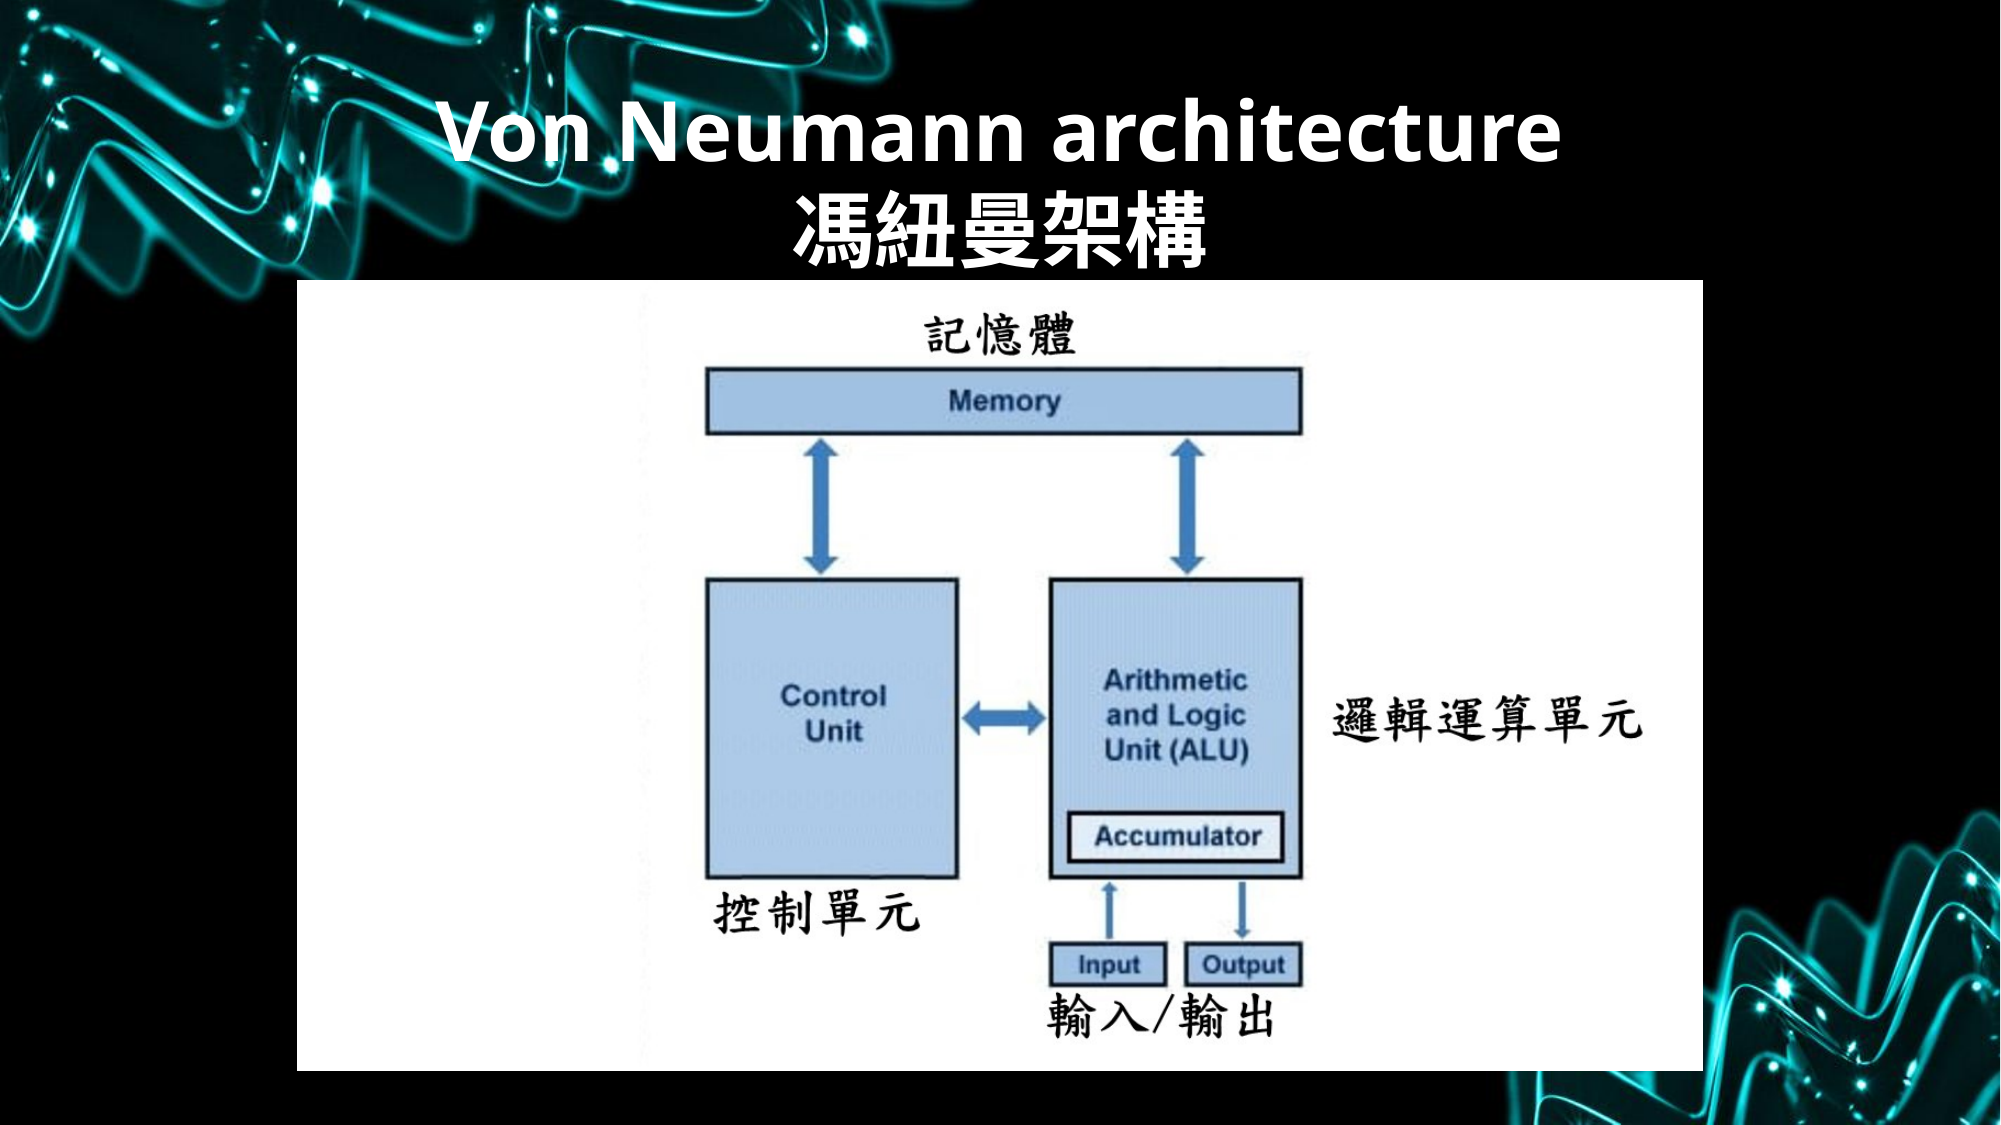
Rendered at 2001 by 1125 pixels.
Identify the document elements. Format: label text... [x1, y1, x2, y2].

picture [0, 0, 2001, 1125]
text_box Von Neumann architecture 馮紐曼架構 [156, 74, 1844, 281]
